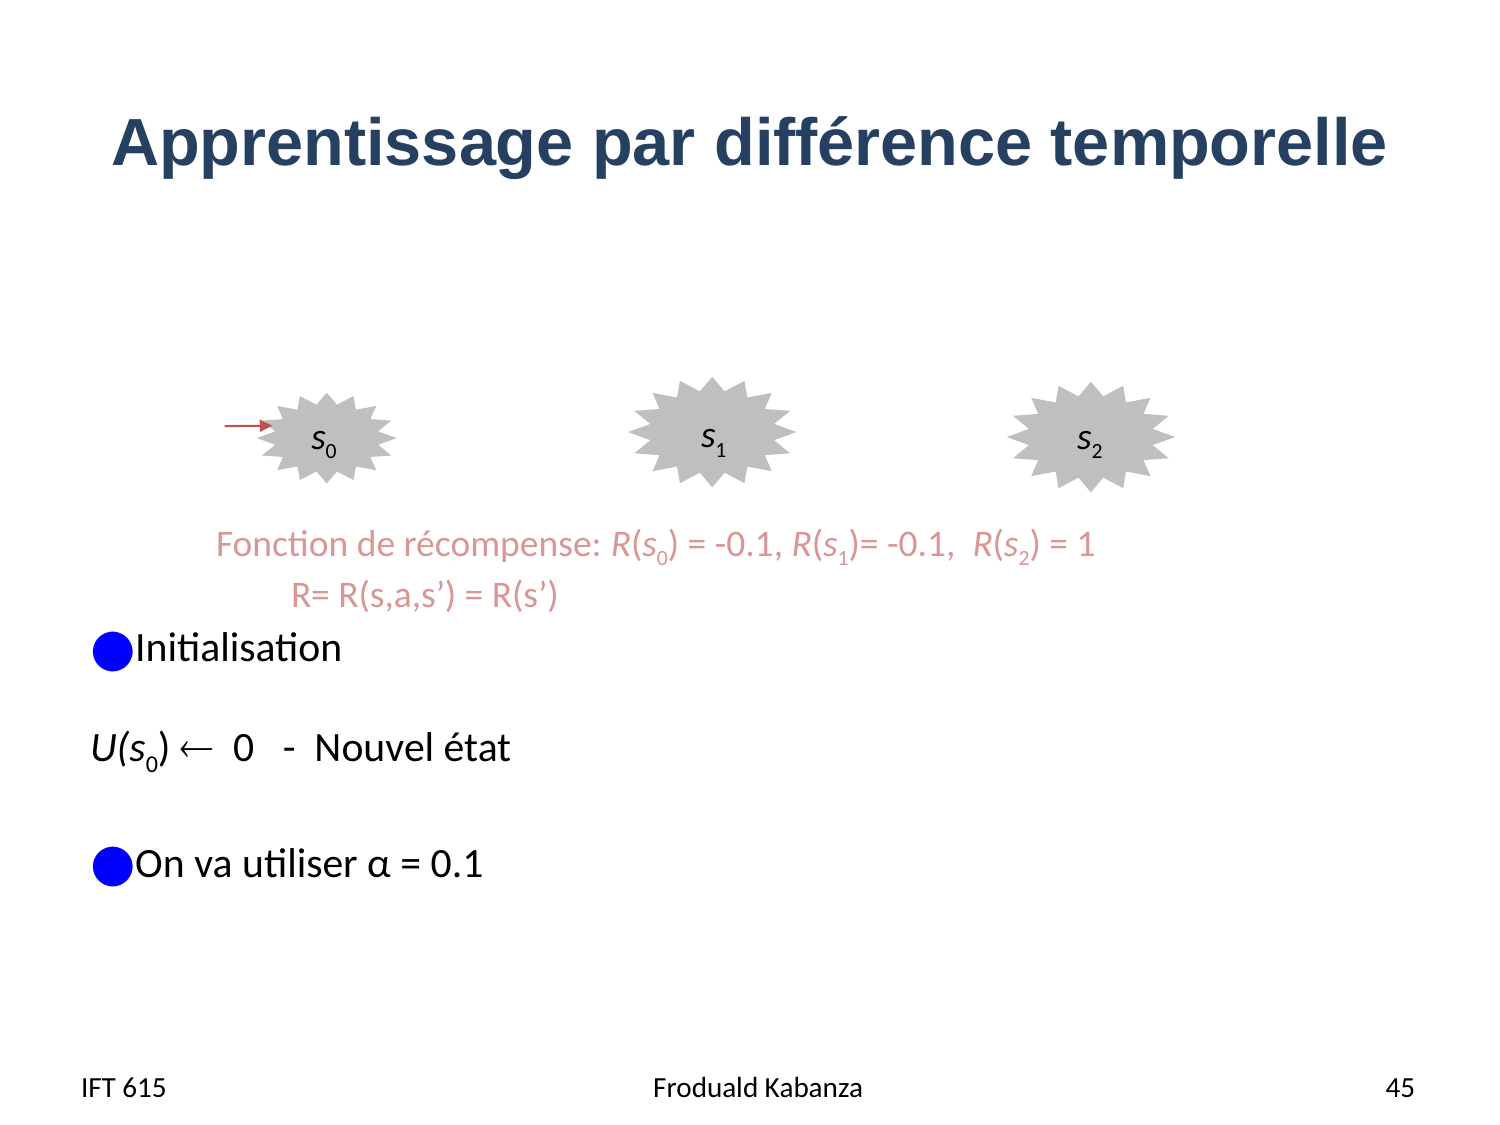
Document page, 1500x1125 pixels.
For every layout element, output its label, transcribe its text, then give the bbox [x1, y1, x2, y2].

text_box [627, 376, 797, 488]
list Initialisation U(s0)  0 - Nouvel état On va utiliser α = 0.1 [75, 262, 1425, 1005]
title Apprentissage par différence temporelle [75, 45, 1425, 233]
slide_number IFT 615 [66, 1056, 356, 1117]
slide_number 45 [1080, 1056, 1431, 1117]
footer Froduald Kabanza [520, 1056, 996, 1117]
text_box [256, 392, 397, 484]
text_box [1006, 381, 1176, 493]
text_box Fonction de récompense: R(s0) = -0.1, R(s1)= -0.1, R(s2) = 1 R= R(s,a,s’) = R(s’) [201, 511, 1166, 623]
